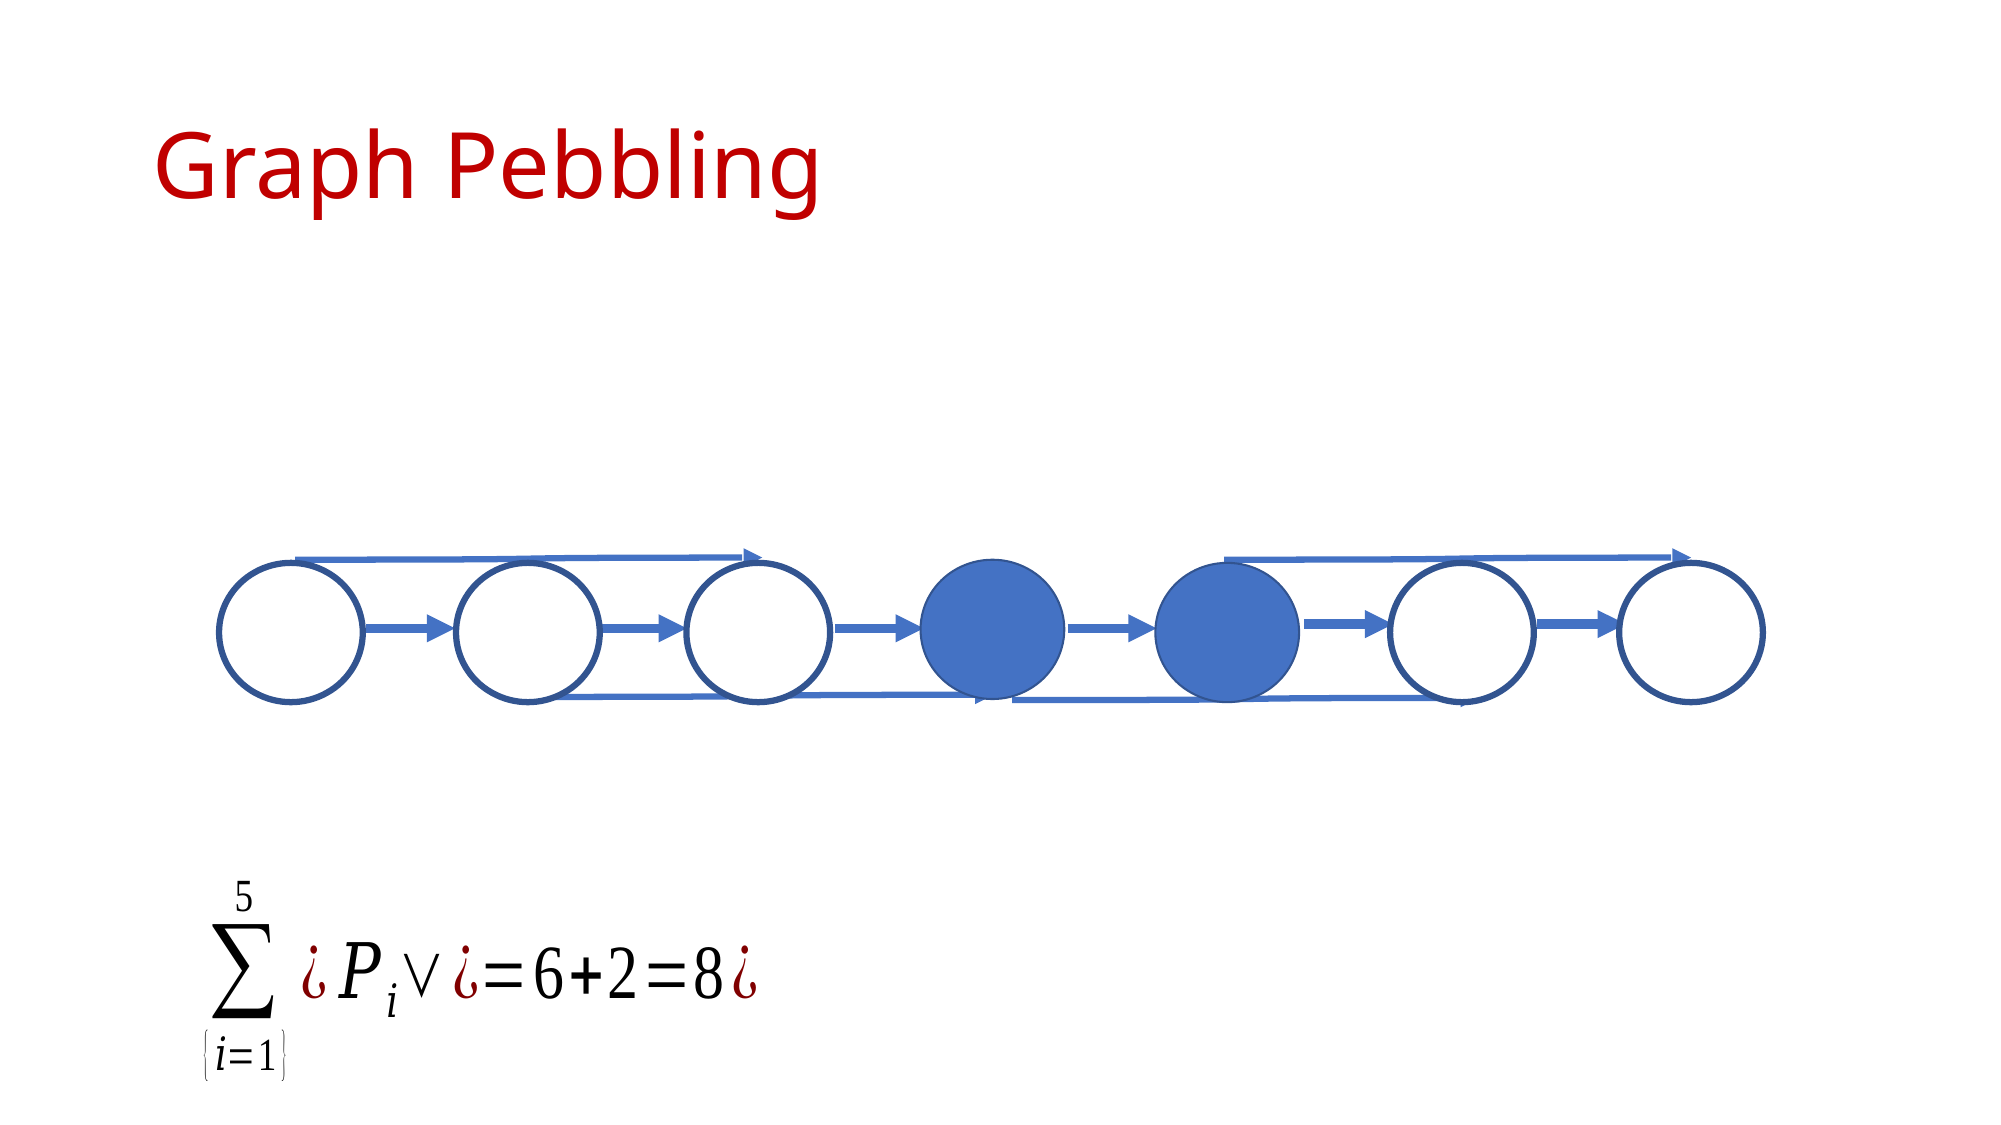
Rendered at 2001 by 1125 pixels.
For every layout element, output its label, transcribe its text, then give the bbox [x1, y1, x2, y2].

text_box [454, 561, 527, 704]
text_box [762, 561, 832, 704]
text_box [919, 558, 1066, 701]
text_box [1154, 561, 1244, 704]
text_box [218, 561, 364, 704]
text_box [1247, 564, 1301, 701]
text_box [685, 561, 759, 704]
text_box [1459, 561, 1535, 704]
title Graph Pebbling [137, 59, 1863, 278]
text_box [1618, 561, 1764, 704]
text_box [530, 561, 601, 704]
text_box [1389, 562, 1456, 703]
